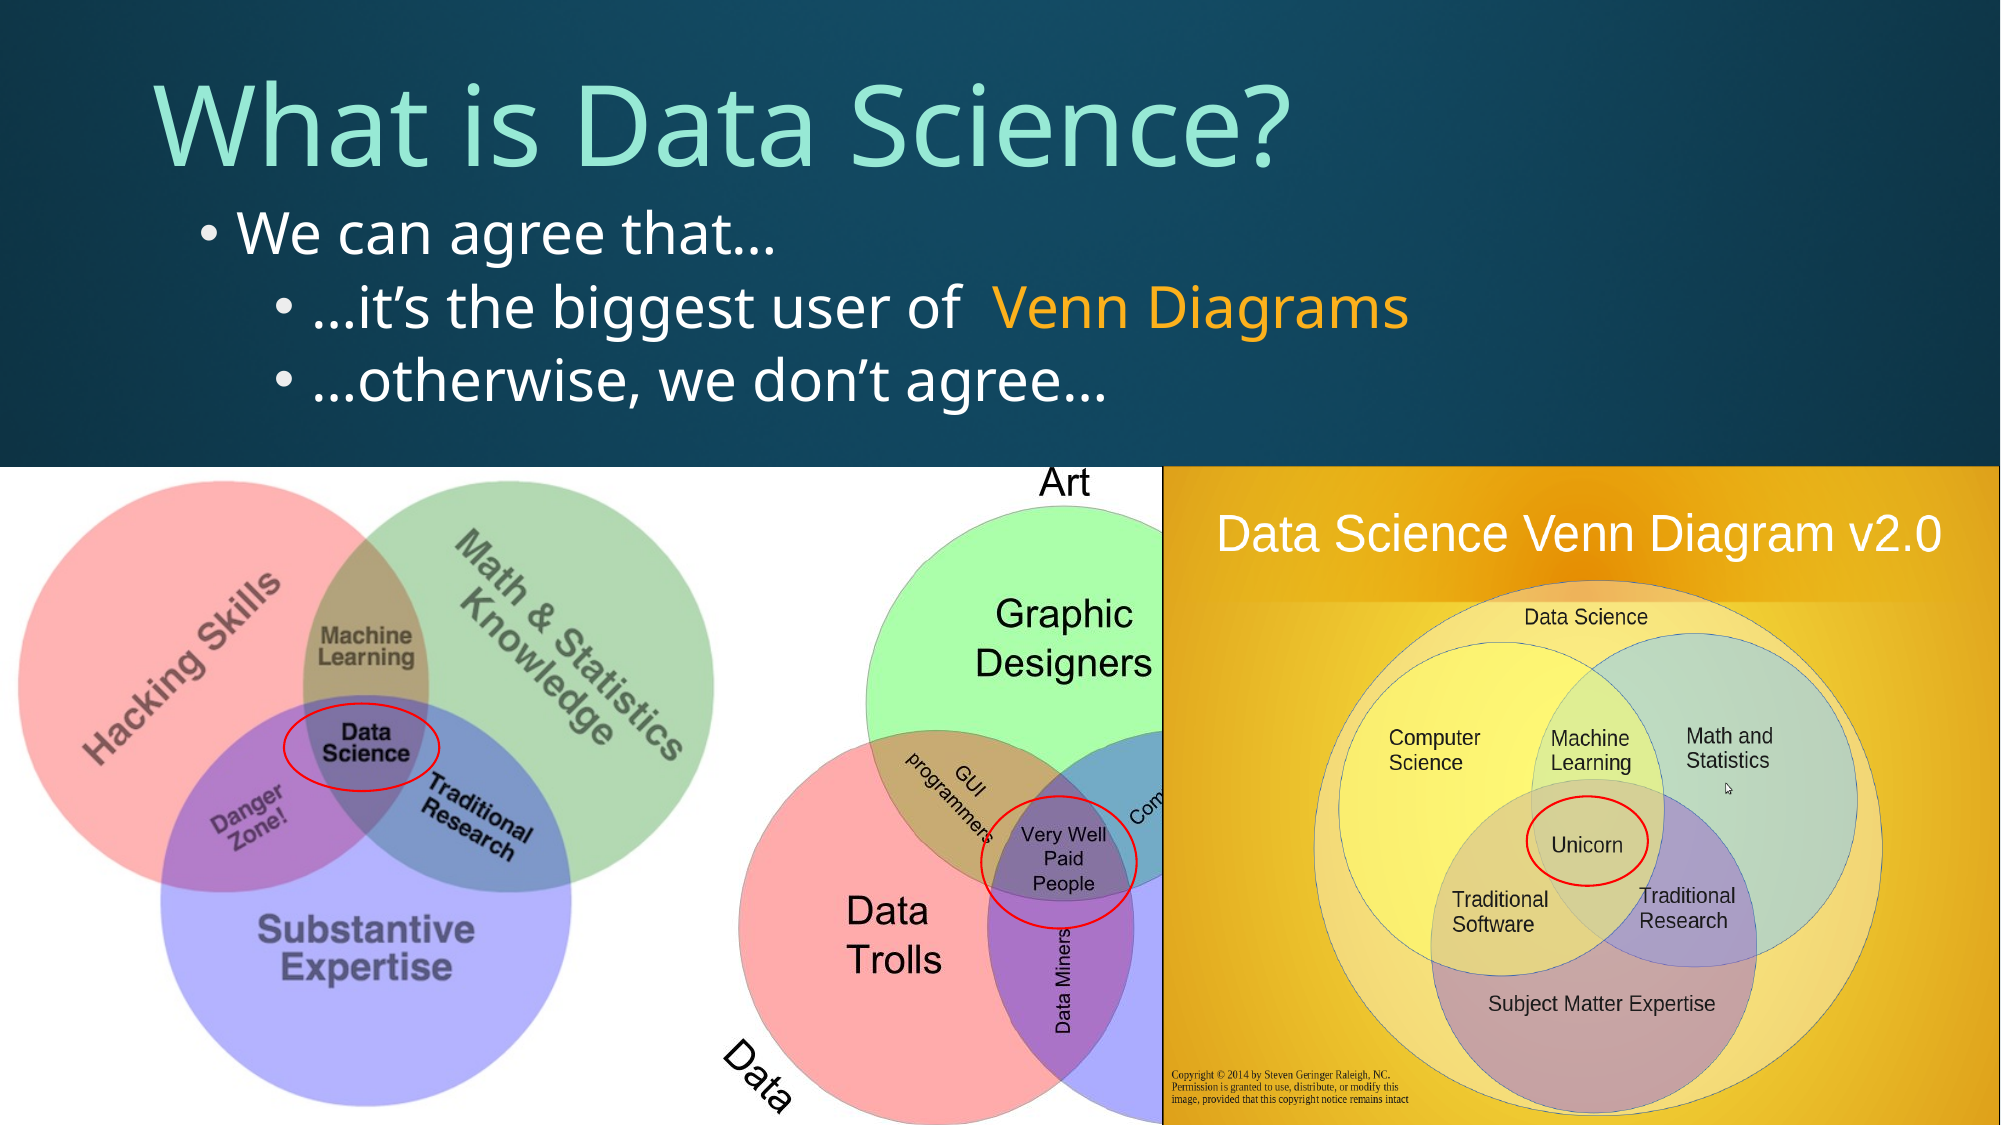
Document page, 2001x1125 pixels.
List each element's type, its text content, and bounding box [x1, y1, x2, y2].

list We can agree that… …it’s the biggest user of Venn Diagrams …otherwise, we don’t agree… [183, 197, 2000, 467]
title What is Data Science? [137, 21, 1863, 240]
picture [0, 0, 2001, 1125]
